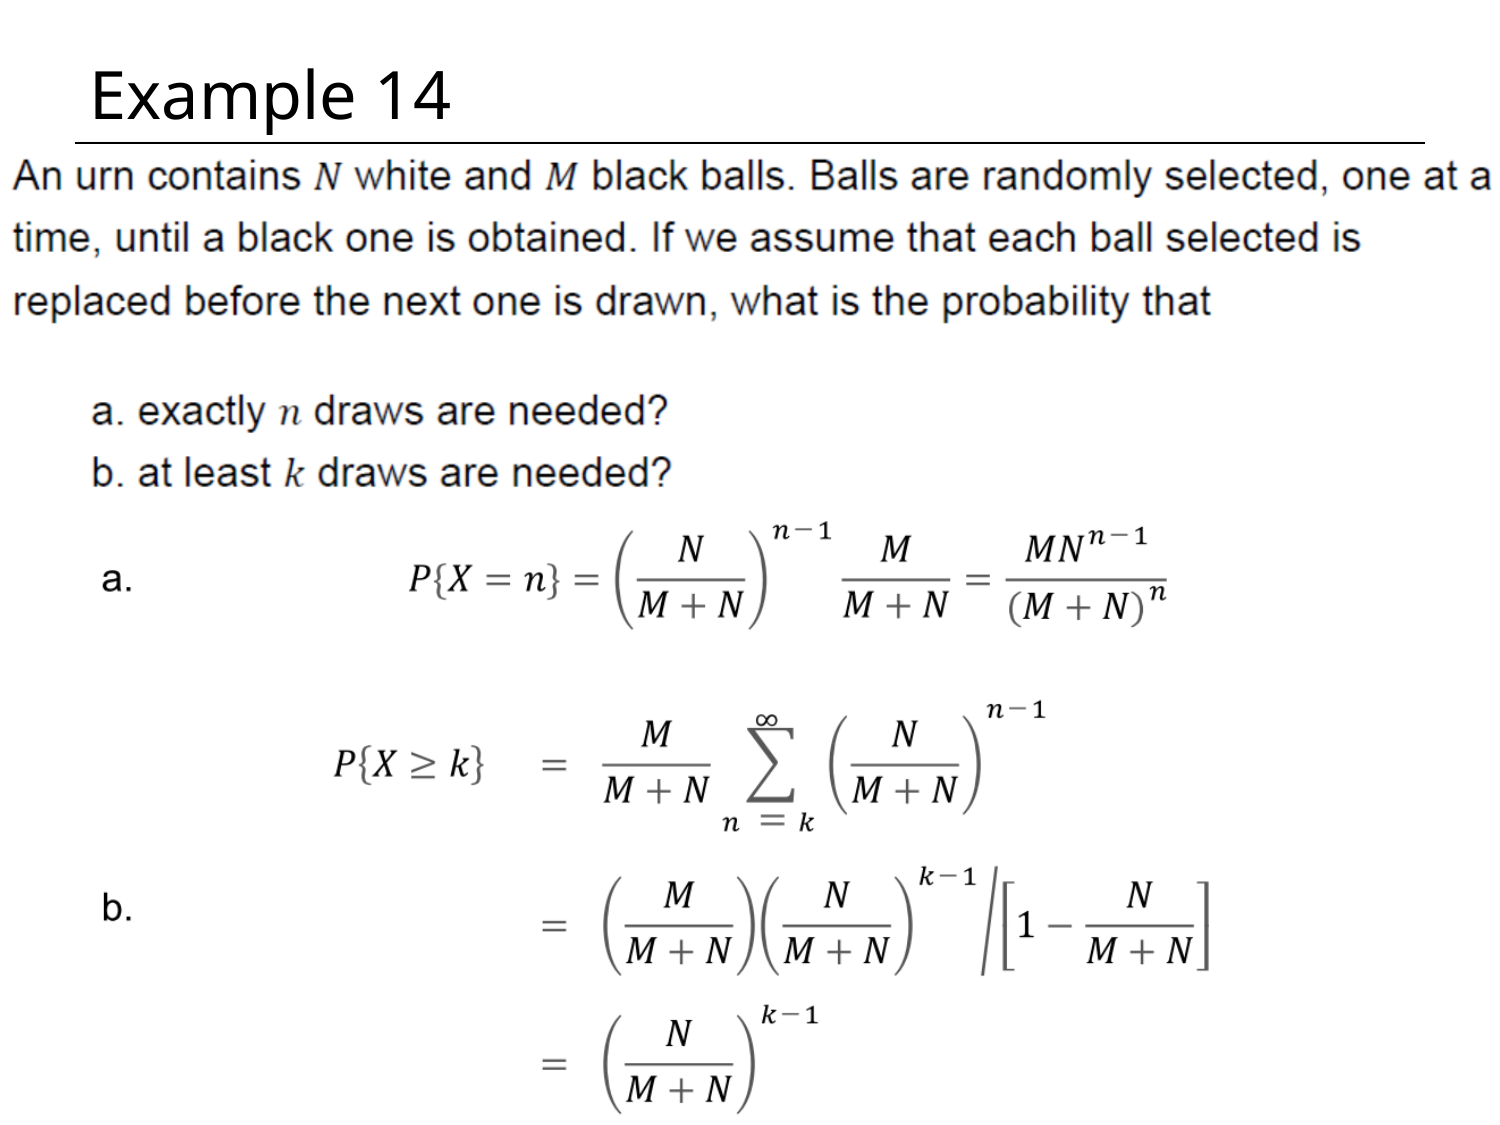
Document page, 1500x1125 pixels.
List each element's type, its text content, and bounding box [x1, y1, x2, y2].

picture [0, 144, 1500, 508]
picture [95, 519, 1218, 1120]
title Example 14 [75, 45, 1425, 142]
